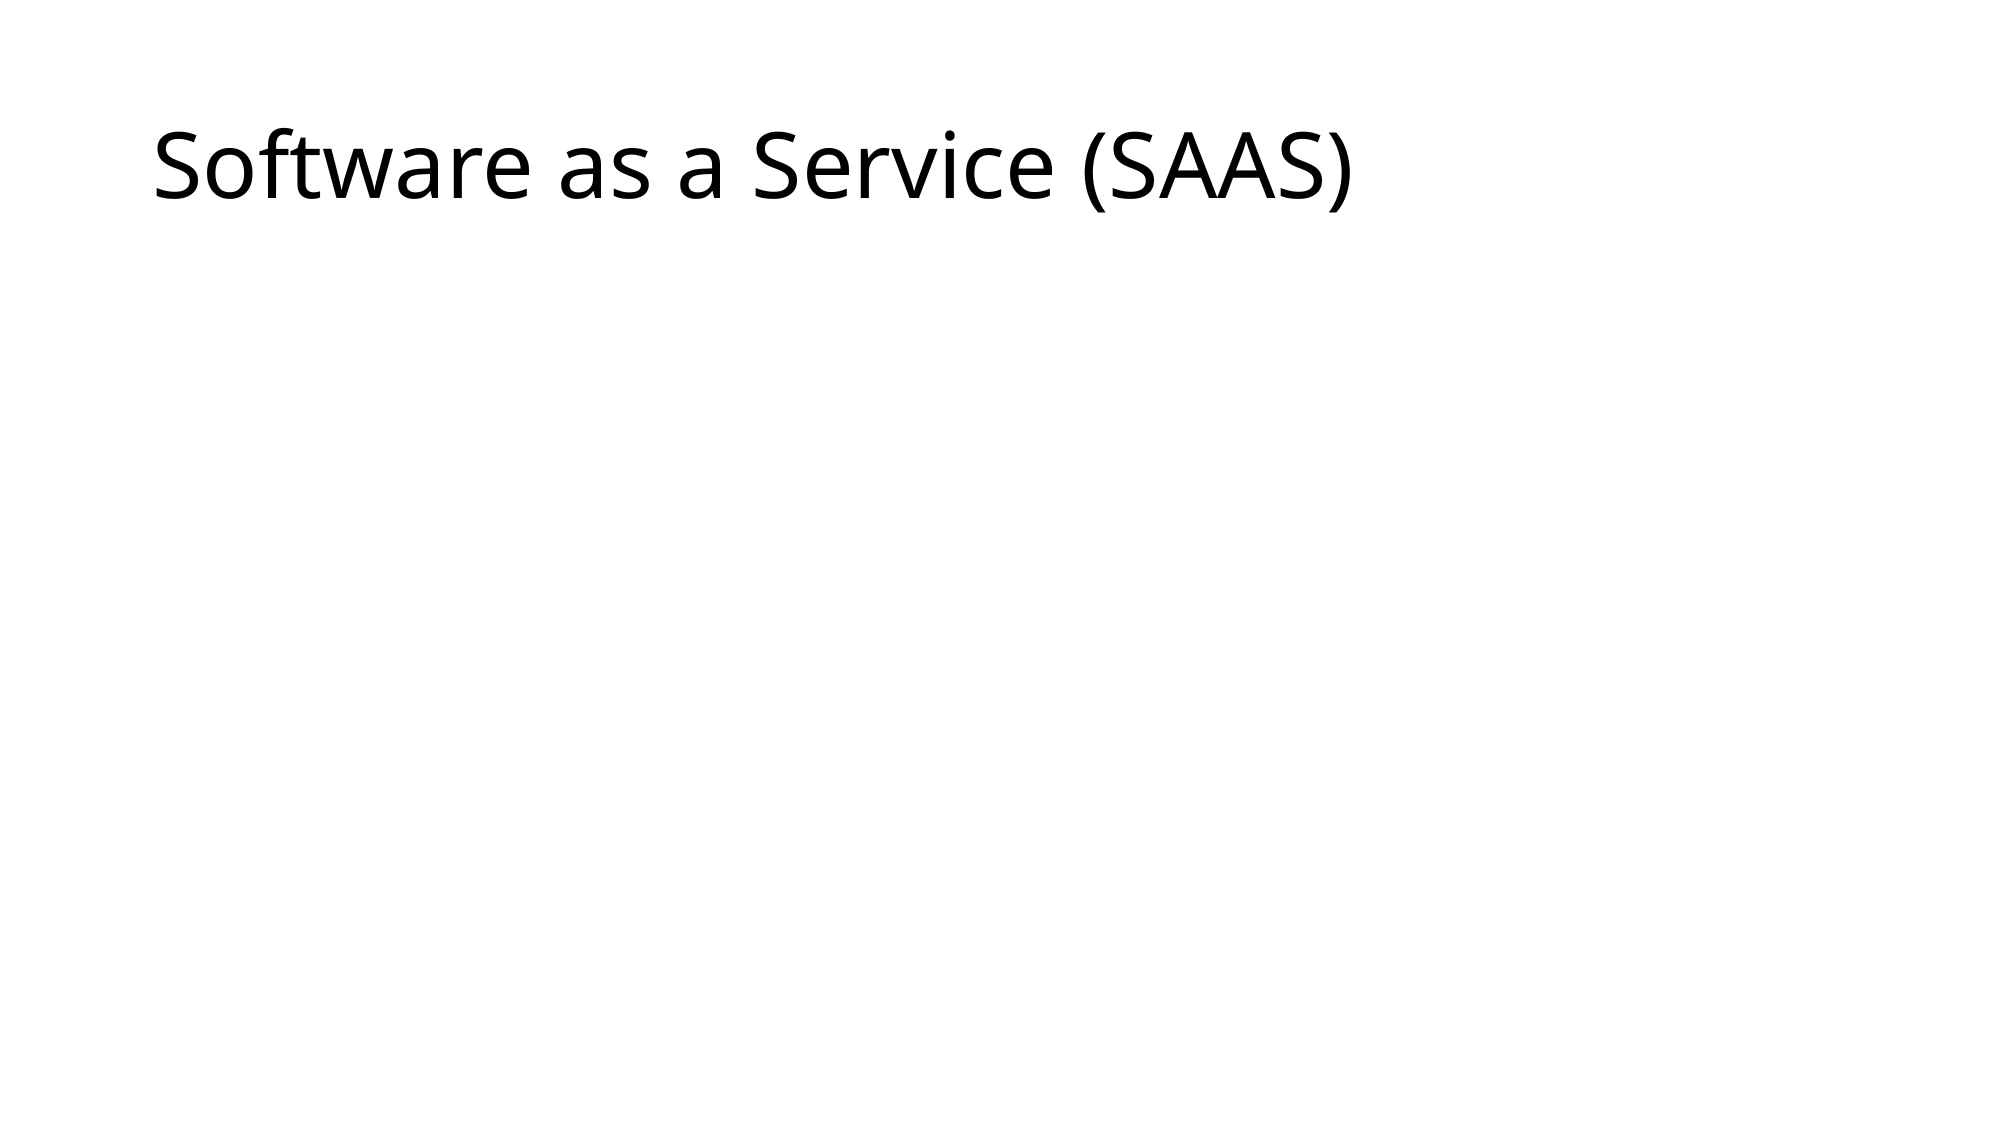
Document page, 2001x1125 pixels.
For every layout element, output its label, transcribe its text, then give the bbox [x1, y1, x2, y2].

title Software as a Service (SAAS) [137, 59, 1863, 278]
